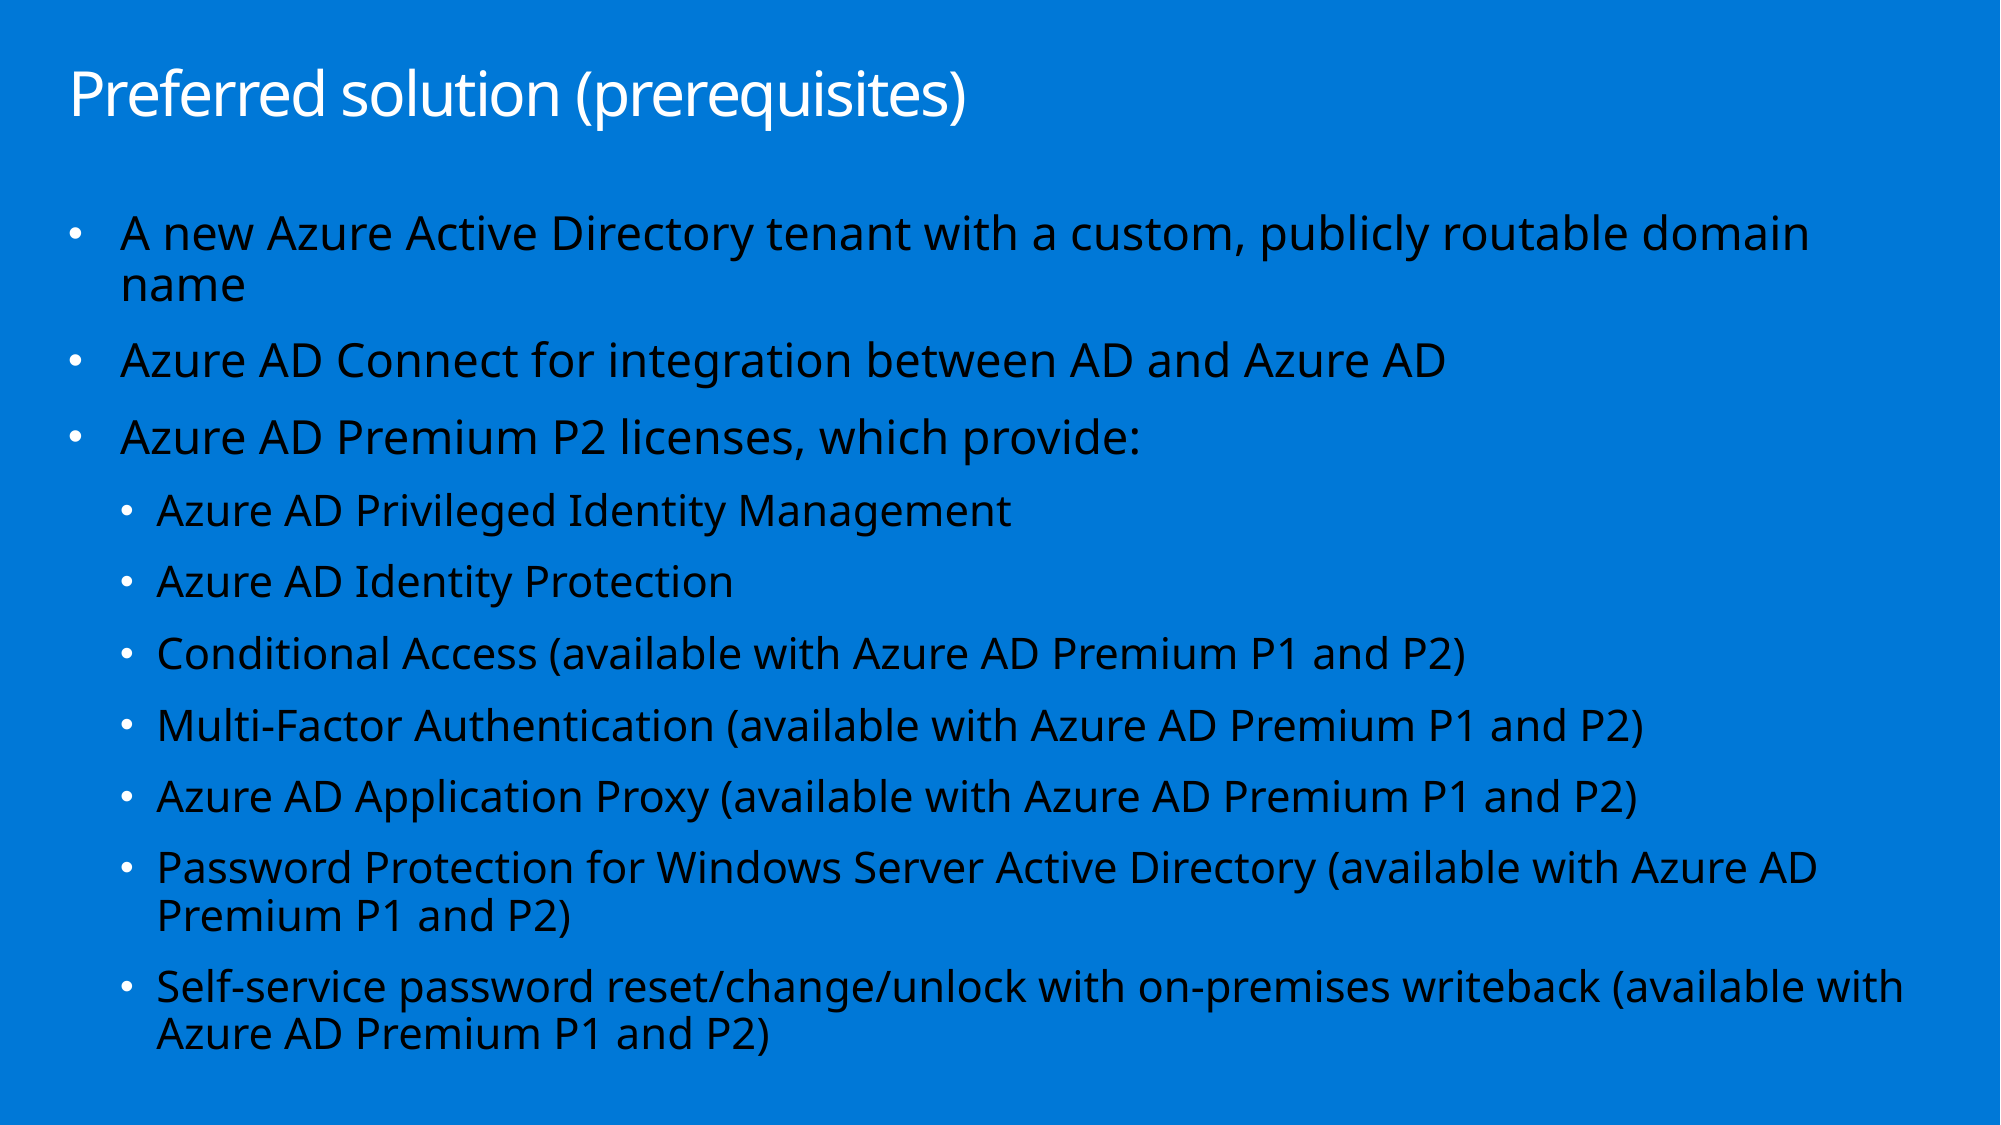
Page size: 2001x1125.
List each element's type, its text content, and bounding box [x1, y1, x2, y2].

title Preferred solution (prerequisites) [44, 47, 1957, 196]
list A new Azure Active Directory tenant with a custom, publicly routable domain name Azure AD Connect for integration between AD and Azure AD Azure AD Premium P2 licenses, which provide: Azure AD Privileged Identity Management Azure AD Identity Protection Conditional Access (available with Azure AD Premium P1 and P2) Multi-Factor Authentication (available with Azure AD Premium P1 and P2) Azure AD Application Proxy (available with Azure AD Premium P1 and P2) Password Protection for Windows Server Active Directory (available with Azure AD Premium P1 and P2) Self-service password reset/change/unlock with on-premises writeback (available with Azure AD Premium P1 and P2) [44, 195, 1956, 1078]
